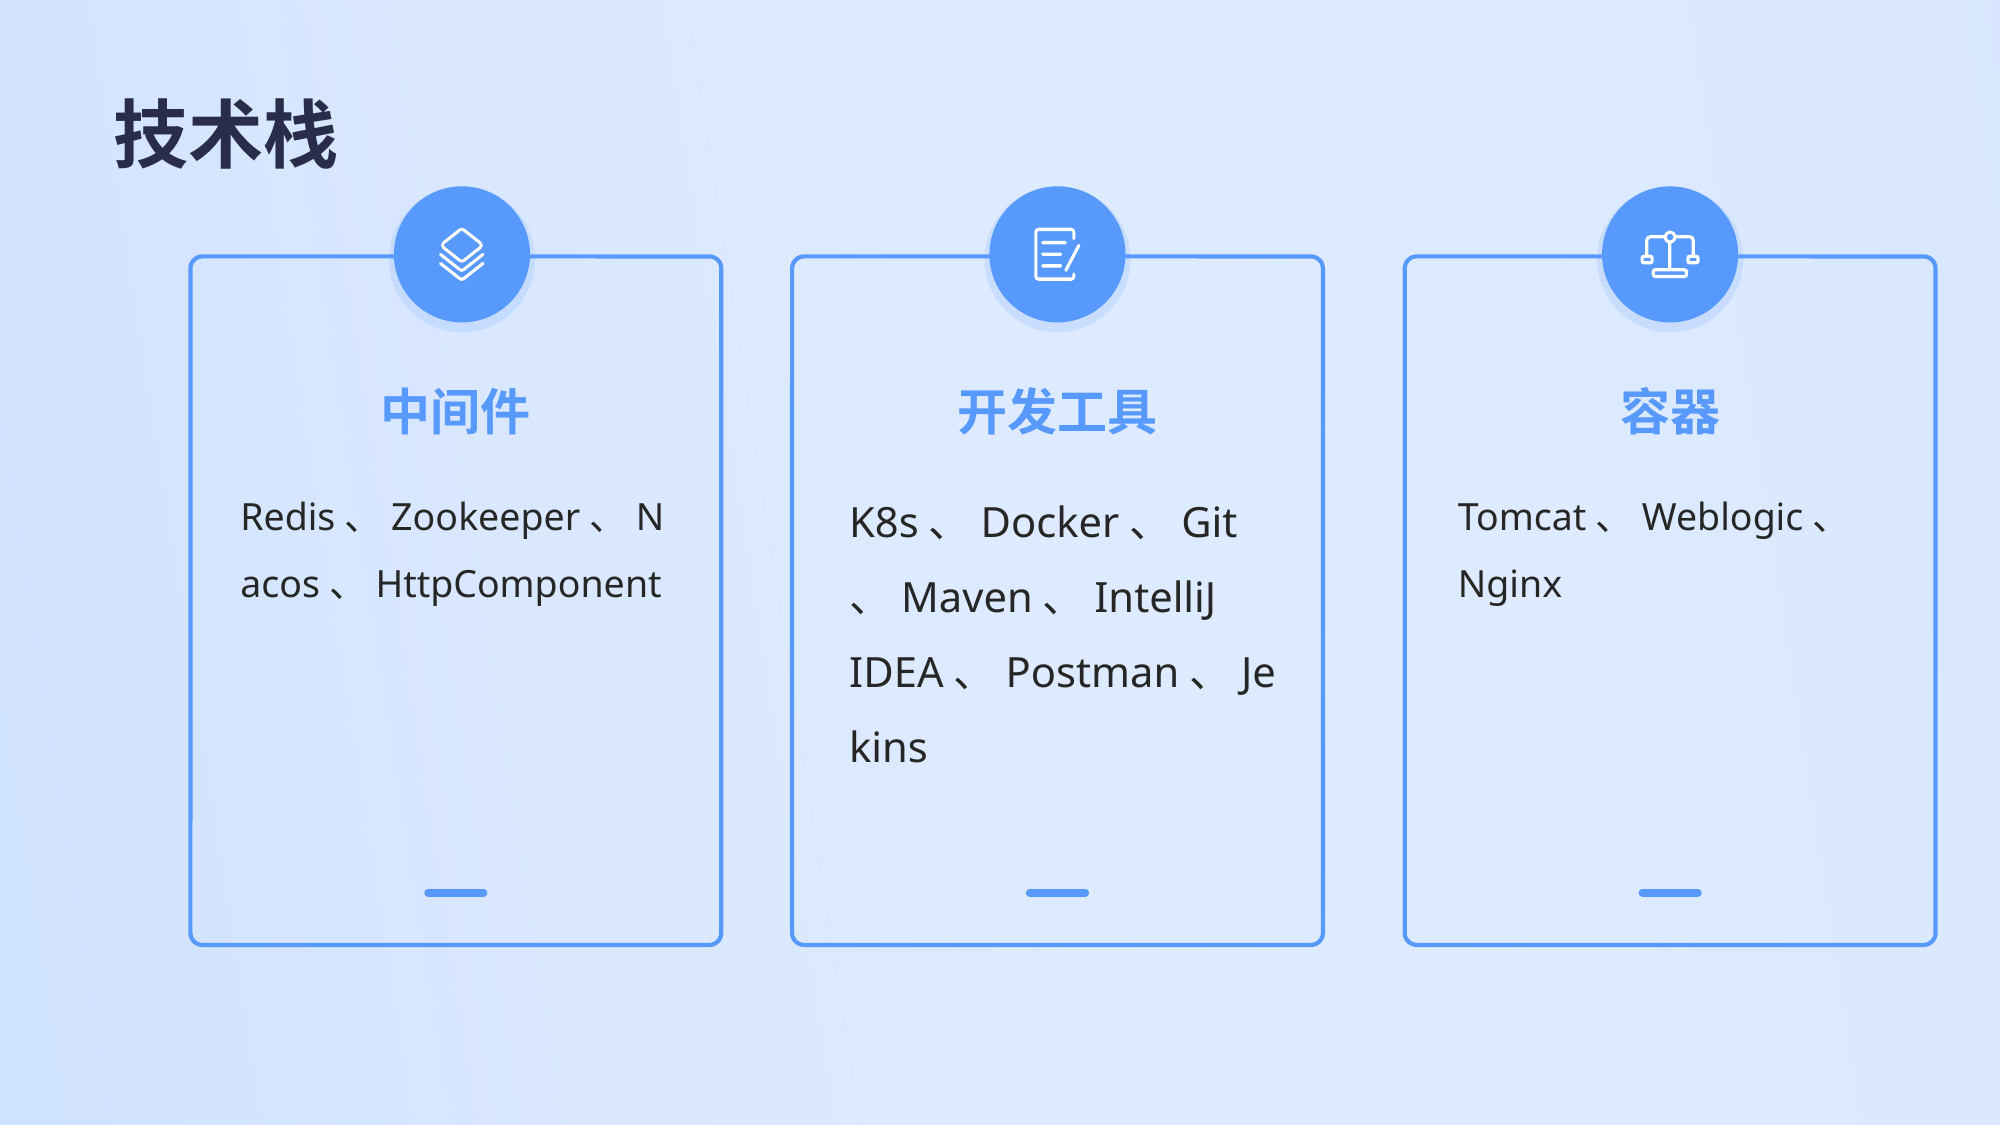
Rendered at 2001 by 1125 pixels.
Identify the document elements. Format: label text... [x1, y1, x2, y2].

text_box [1596, 194, 1745, 334]
text_box [392, 185, 532, 324]
text_box K8s、Docker、Git、Maven、IntelliJ IDEA、Postman、Jekins [849, 470, 1277, 854]
text_box [1034, 227, 1076, 281]
text_box Tomcat、Weblogic、Nginx [1457, 470, 1886, 854]
text_box [1064, 244, 1081, 272]
text_box [439, 253, 485, 272]
text_box 容器 [1442, 368, 1899, 441]
text_box [440, 227, 483, 263]
text_box [189, 255, 723, 946]
text_box [983, 196, 1132, 334]
title 技术栈 [113, 59, 1886, 178]
text_box [439, 262, 485, 281]
text_box 开发工具 [829, 368, 1286, 441]
text_box 中间件 [227, 368, 684, 441]
text_box [988, 185, 1127, 324]
text_box [791, 255, 1324, 946]
text_box [387, 194, 537, 334]
text_box [1640, 230, 1700, 279]
text_box [1403, 255, 1937, 946]
text_box [1601, 185, 1740, 324]
text_box Redis、Zookeeper、Nacos、HttpComponent [240, 470, 669, 854]
